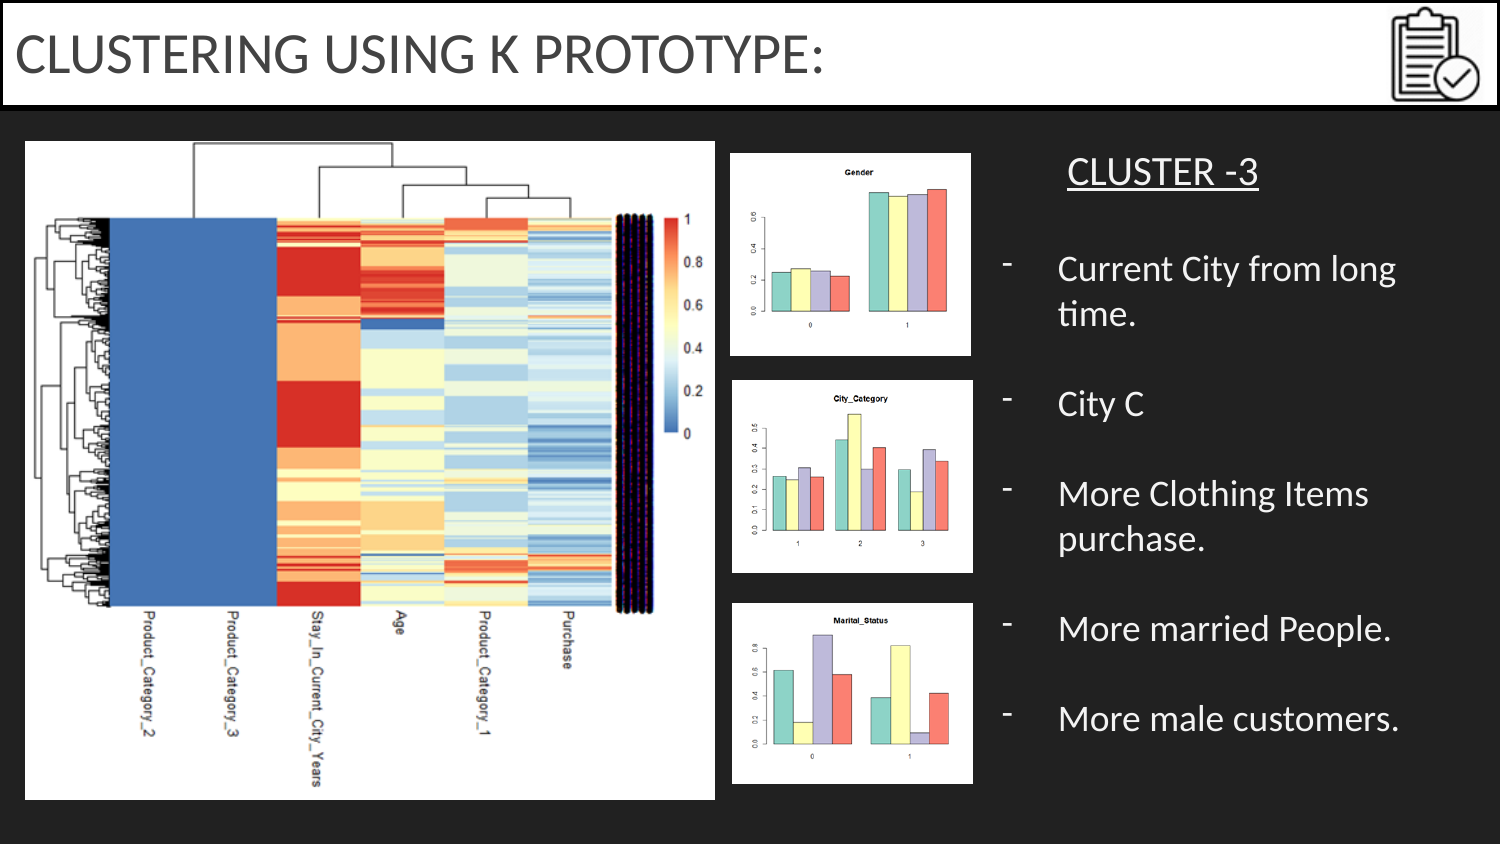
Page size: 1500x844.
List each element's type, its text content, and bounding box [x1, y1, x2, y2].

picture [729, 153, 971, 357]
picture [1384, 3, 1486, 105]
picture [731, 603, 973, 784]
text_box [11, 112, 1471, 828]
title CLUSTERING USING K PROTOTYPE: [0, 0, 1500, 111]
picture [731, 380, 973, 574]
picture [25, 140, 715, 800]
text_box CLUSTER -3 Current City from long time. City C More Clothing Items purchase. More married People. More male customers. [967, 128, 1441, 765]
